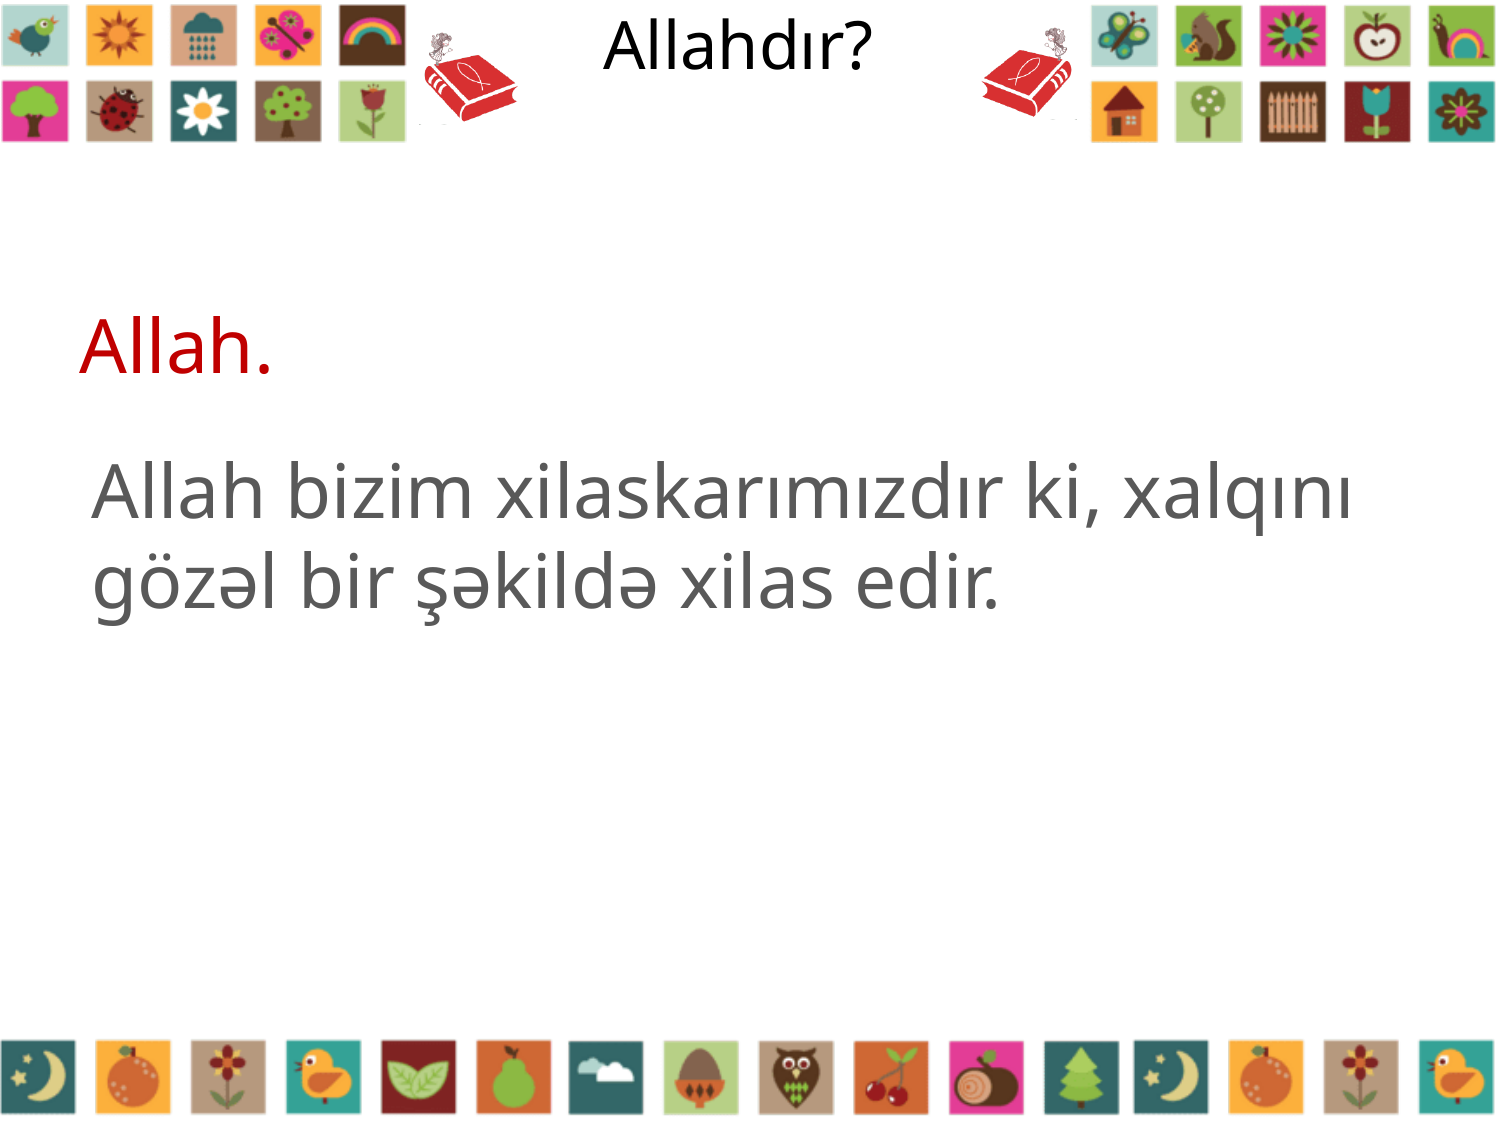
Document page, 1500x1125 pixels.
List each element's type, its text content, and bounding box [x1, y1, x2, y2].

text_box Allah bizim xilaskarımızdır ki, xalqını gözəl bir şəkildə xilas edir. [76, 436, 1424, 632]
picture [950, 3, 1500, 150]
picture [0, 3, 550, 150]
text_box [0, 1028, 1500, 1118]
text_box Allah. [64, 290, 1412, 396]
text_box Allahdır? [414, 0, 1080, 91]
